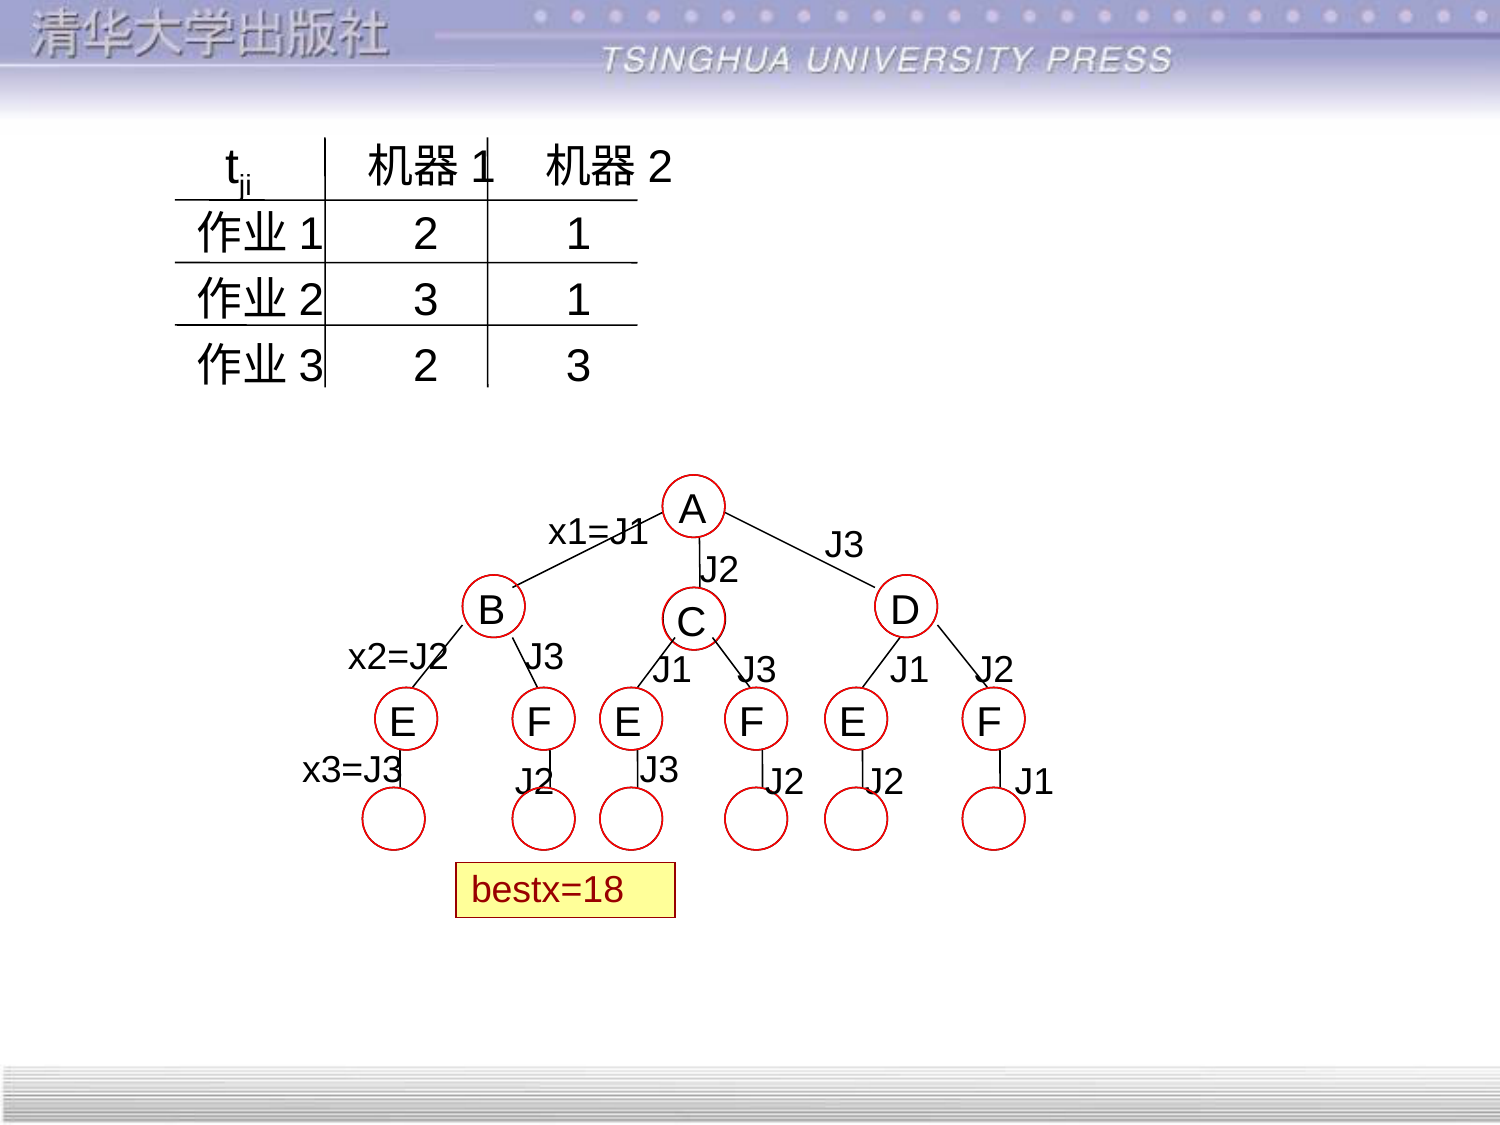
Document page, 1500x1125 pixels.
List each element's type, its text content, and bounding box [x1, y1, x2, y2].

text_box B [462, 575, 485, 600]
text_box [662, 587, 725, 650]
text_box x3=J3 [287, 737, 425, 798]
text_box [724, 788, 788, 850]
text_box E [867, 738, 882, 749]
text_box [374, 687, 438, 750]
text_box B [462, 612, 521, 640]
text_box A [663, 474, 692, 496]
text_box J3 [722, 637, 792, 698]
text_box E [824, 687, 850, 717]
text_box D [875, 575, 898, 598]
text_box J1 [999, 749, 1075, 810]
text_box E [637, 687, 657, 699]
text_box E [599, 687, 625, 717]
text_box [824, 687, 888, 750]
text_box [512, 787, 575, 850]
text_box E [599, 720, 624, 753]
text_box [962, 687, 1025, 750]
text_box J2 [749, 749, 825, 810]
text_box J3 [624, 737, 700, 798]
text_box E [374, 687, 400, 717]
text_box E [862, 687, 882, 699]
text_box F [724, 687, 750, 718]
text_box D [875, 615, 896, 637]
text_box F [1000, 687, 1017, 696]
text_box bestx=18 [456, 862, 675, 918]
text_box J2 [959, 637, 1029, 698]
text_box J1 [637, 637, 713, 698]
text_box [724, 687, 788, 750]
text_box E [824, 720, 849, 753]
text_box F [511, 687, 538, 749]
text_box E [374, 720, 432, 753]
text_box J3 [809, 512, 879, 573]
text_box E [412, 687, 432, 699]
text_box F [767, 741, 780, 749]
text_box [599, 787, 663, 850]
text_box x1=J1 [533, 499, 664, 560]
text_box F [555, 741, 567, 749]
text_box F [961, 687, 999, 753]
text_box [599, 687, 663, 750]
text_box [962, 787, 1025, 850]
text_box C [661, 587, 722, 653]
text_box D [915, 575, 936, 594]
text_box B [502, 575, 521, 589]
text_box [462, 574, 525, 638]
text_box F [762, 687, 780, 697]
text_box F [724, 720, 749, 753]
text_box D [916, 619, 936, 637]
text_box x2=J2 [333, 624, 464, 685]
text_box tji [210, 137, 267, 200]
text_box [512, 687, 575, 749]
text_box [824, 787, 888, 850]
text_box F [1005, 741, 1017, 749]
text_box J3 [509, 624, 579, 685]
picture [0, 0, 1500, 1125]
text_box A [695, 474, 722, 491]
text_box F [550, 687, 567, 696]
text_box A [663, 516, 722, 540]
text_box [874, 574, 938, 638]
text_box J2 [849, 749, 925, 810]
text_box 机器1 机器2 作业1 2 1 作业2 3 1 作业3 2 3 [149, 125, 831, 398]
text_box J2 [499, 749, 588, 810]
text_box J2 [684, 537, 754, 598]
text_box [362, 787, 425, 850]
text_box J1 [874, 637, 950, 698]
text_box [662, 474, 725, 538]
